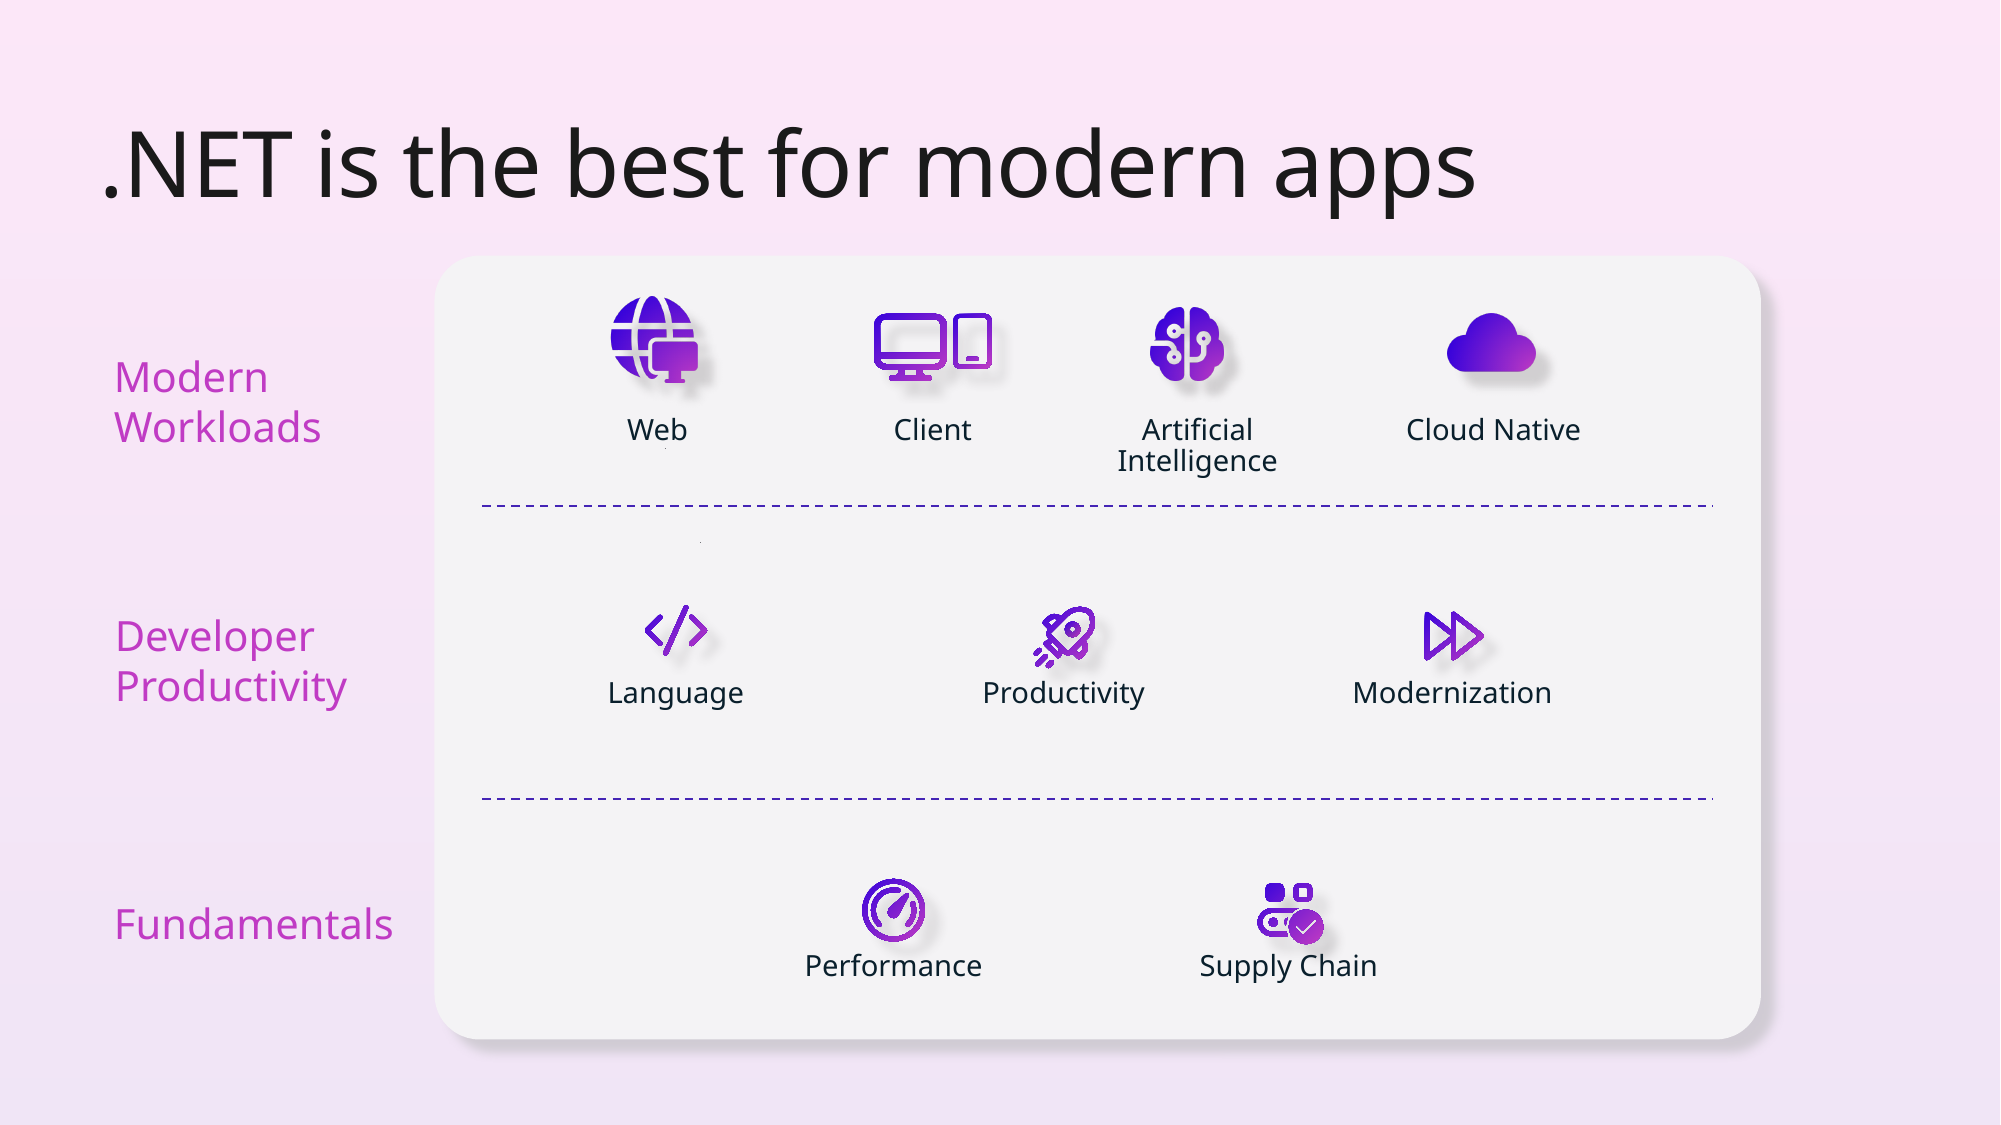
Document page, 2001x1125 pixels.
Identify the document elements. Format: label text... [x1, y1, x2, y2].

text_box Modern Workloads [113, 350, 393, 451]
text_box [1339, 611, 1566, 711]
text_box Developer Productivity [114, 609, 394, 710]
text_box Fundamentals [114, 898, 452, 949]
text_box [780, 878, 1007, 984]
title .NET is the best for modern apps [99, 99, 1900, 235]
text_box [1175, 883, 1402, 984]
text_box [950, 606, 1177, 711]
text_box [561, 605, 790, 711]
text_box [606, 294, 1590, 479]
text_box [434, 255, 1761, 1040]
